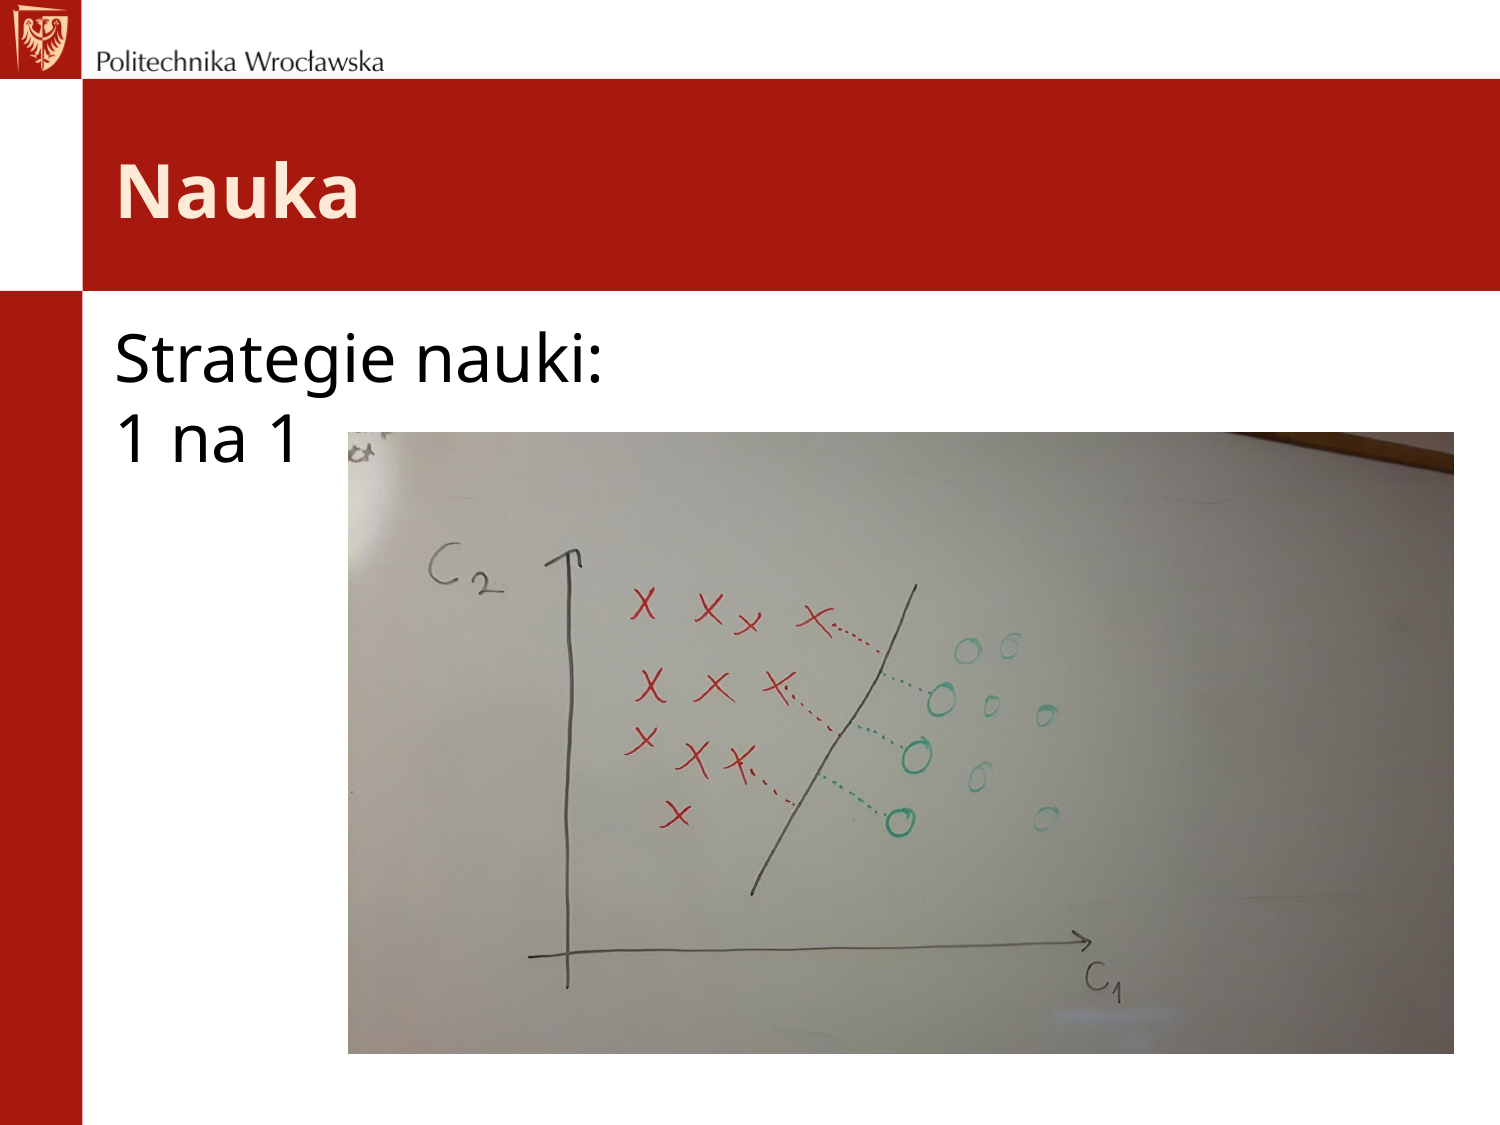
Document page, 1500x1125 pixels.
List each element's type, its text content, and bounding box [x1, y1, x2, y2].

text_box Strategie nauki: 1 na 1 [100, 308, 1483, 1106]
picture [348, 432, 1454, 1055]
picture [0, 0, 384, 79]
text_box Nauka [100, 103, 1483, 274]
